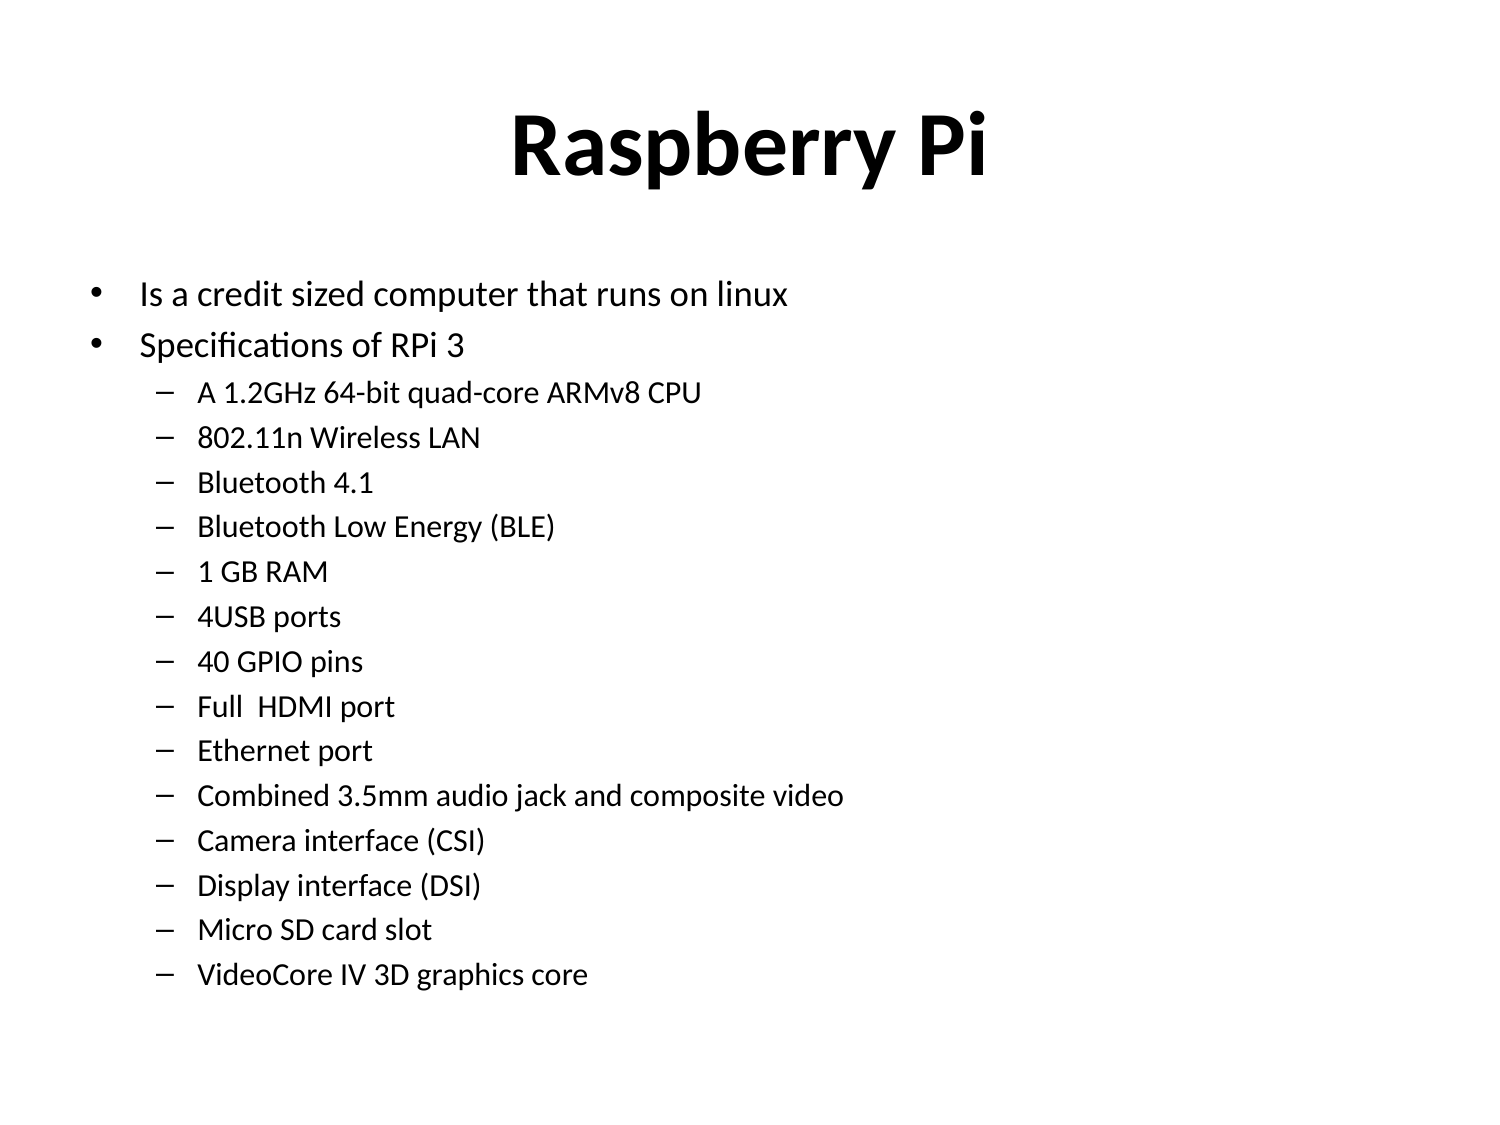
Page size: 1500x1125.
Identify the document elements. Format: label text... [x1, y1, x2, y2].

list Is a credit sized computer that runs on linux Specifications of RPi 3 A 1.2GHz 64-bit quad-core ARMv8 CPU 802.11n Wireless LAN Bluetooth 4.1 Bluetooth Low Energy (BLE) 1 GB RAM 4USB ports 40 GPIO pins Full HDMI port Ethernet port Combined 3.5mm audio jack and composite video Camera interface (CSI) Display interface (DSI) Micro SD card slot VideoCore IV 3D graphics core [75, 262, 1425, 1005]
title Raspberry Pi [75, 45, 1425, 233]
